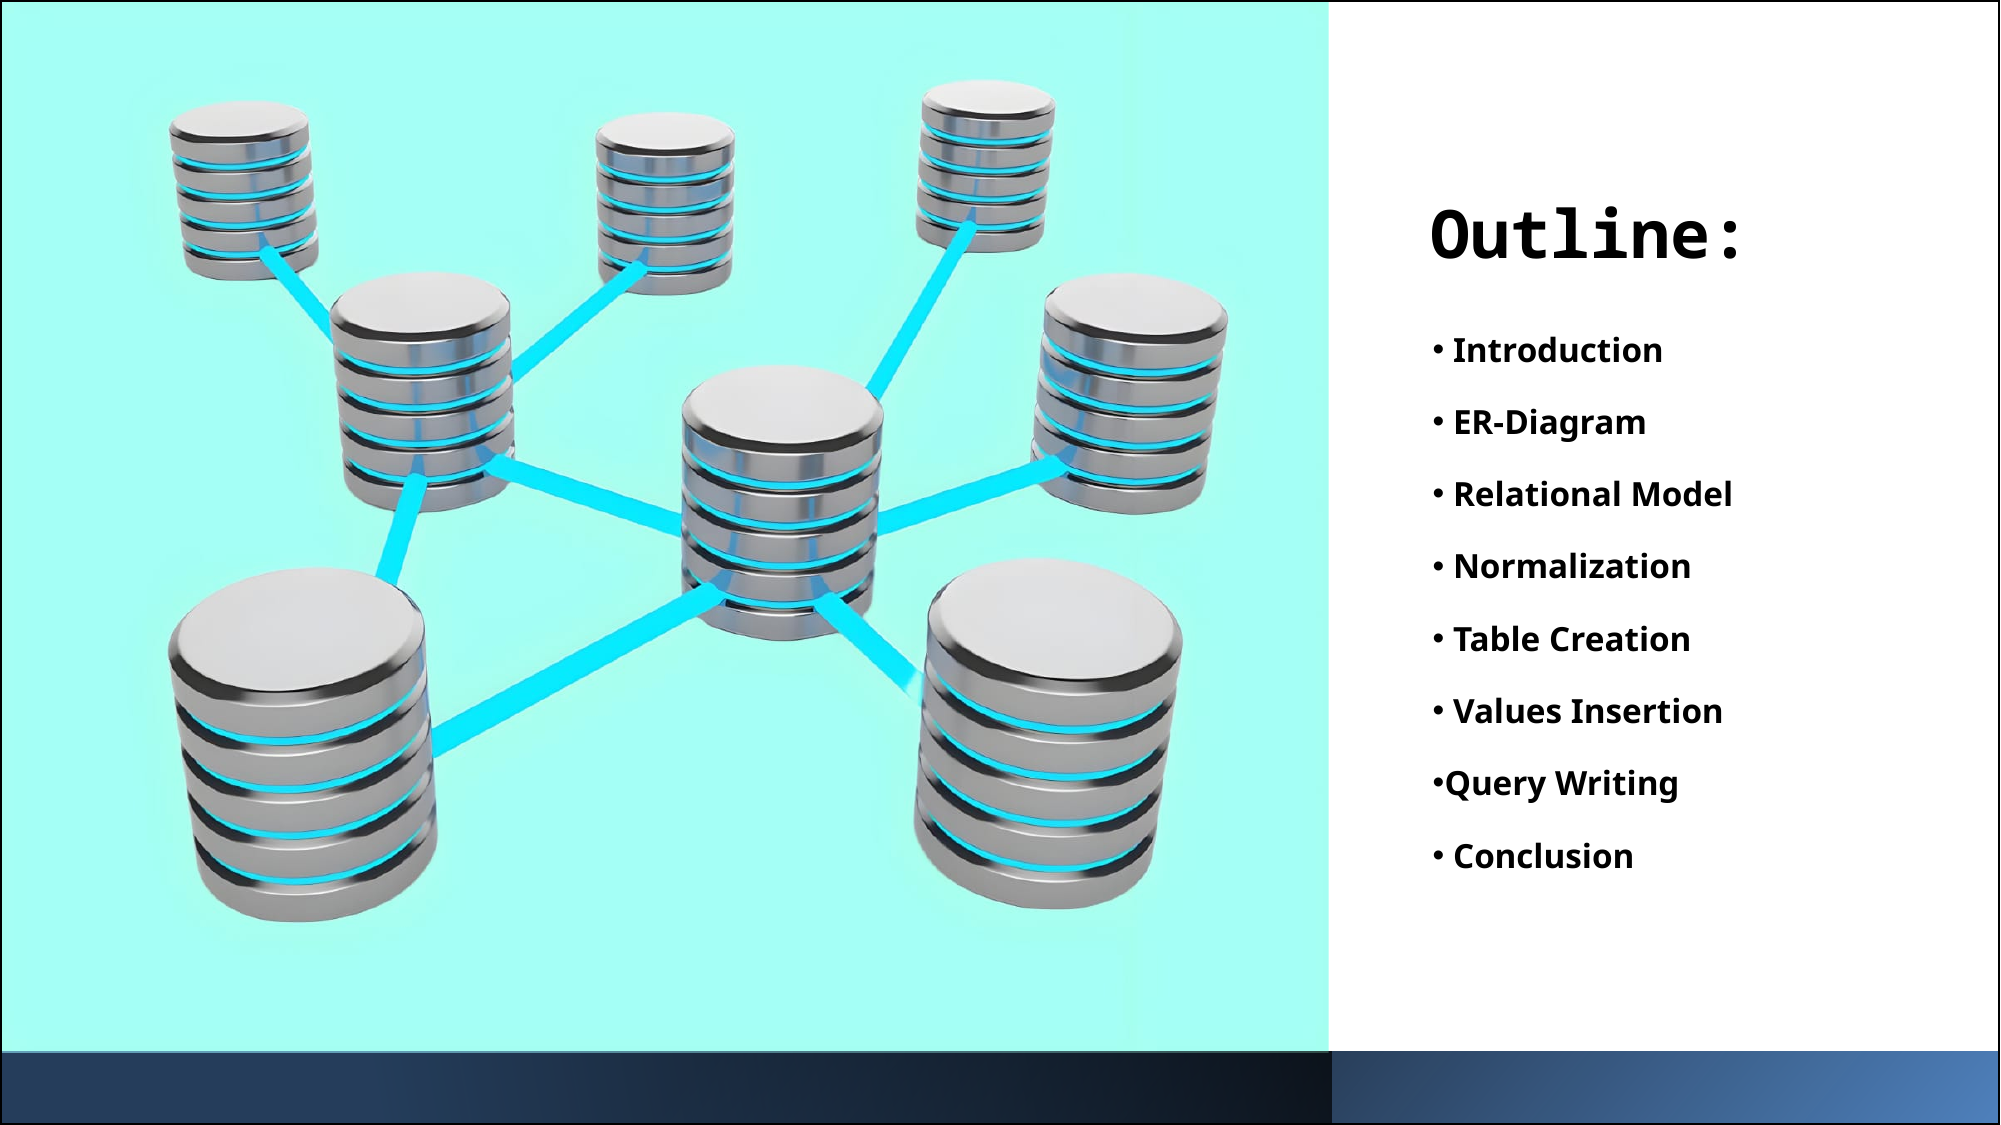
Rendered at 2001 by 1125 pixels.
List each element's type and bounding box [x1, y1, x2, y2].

text_box [0, 0, 2000, 1125]
